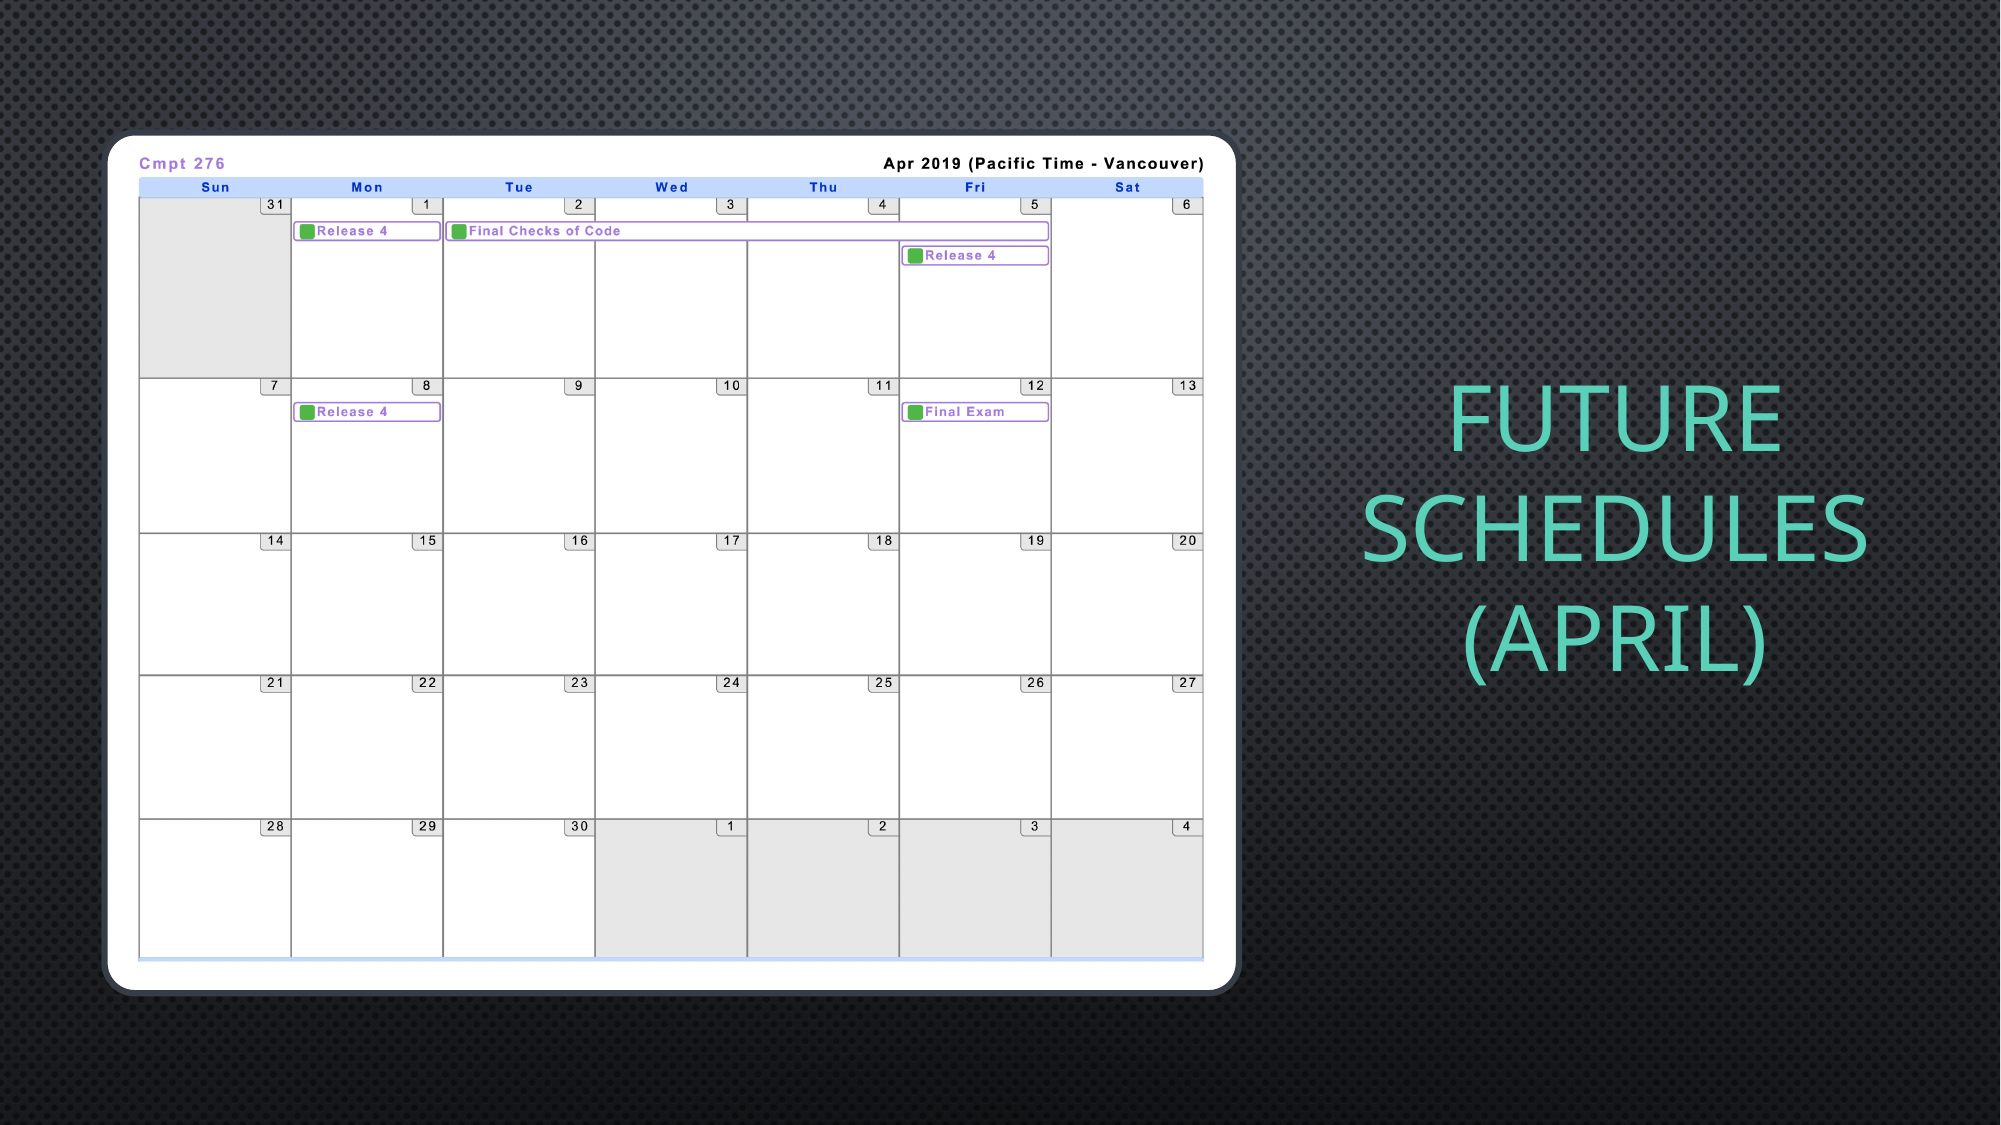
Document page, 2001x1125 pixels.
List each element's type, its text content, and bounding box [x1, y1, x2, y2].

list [241, 0, 1103, 1125]
title Future Schedules (APRIL) [1339, 99, 1892, 698]
picture [1103, 136, 1235, 990]
picture [108, 136, 241, 990]
